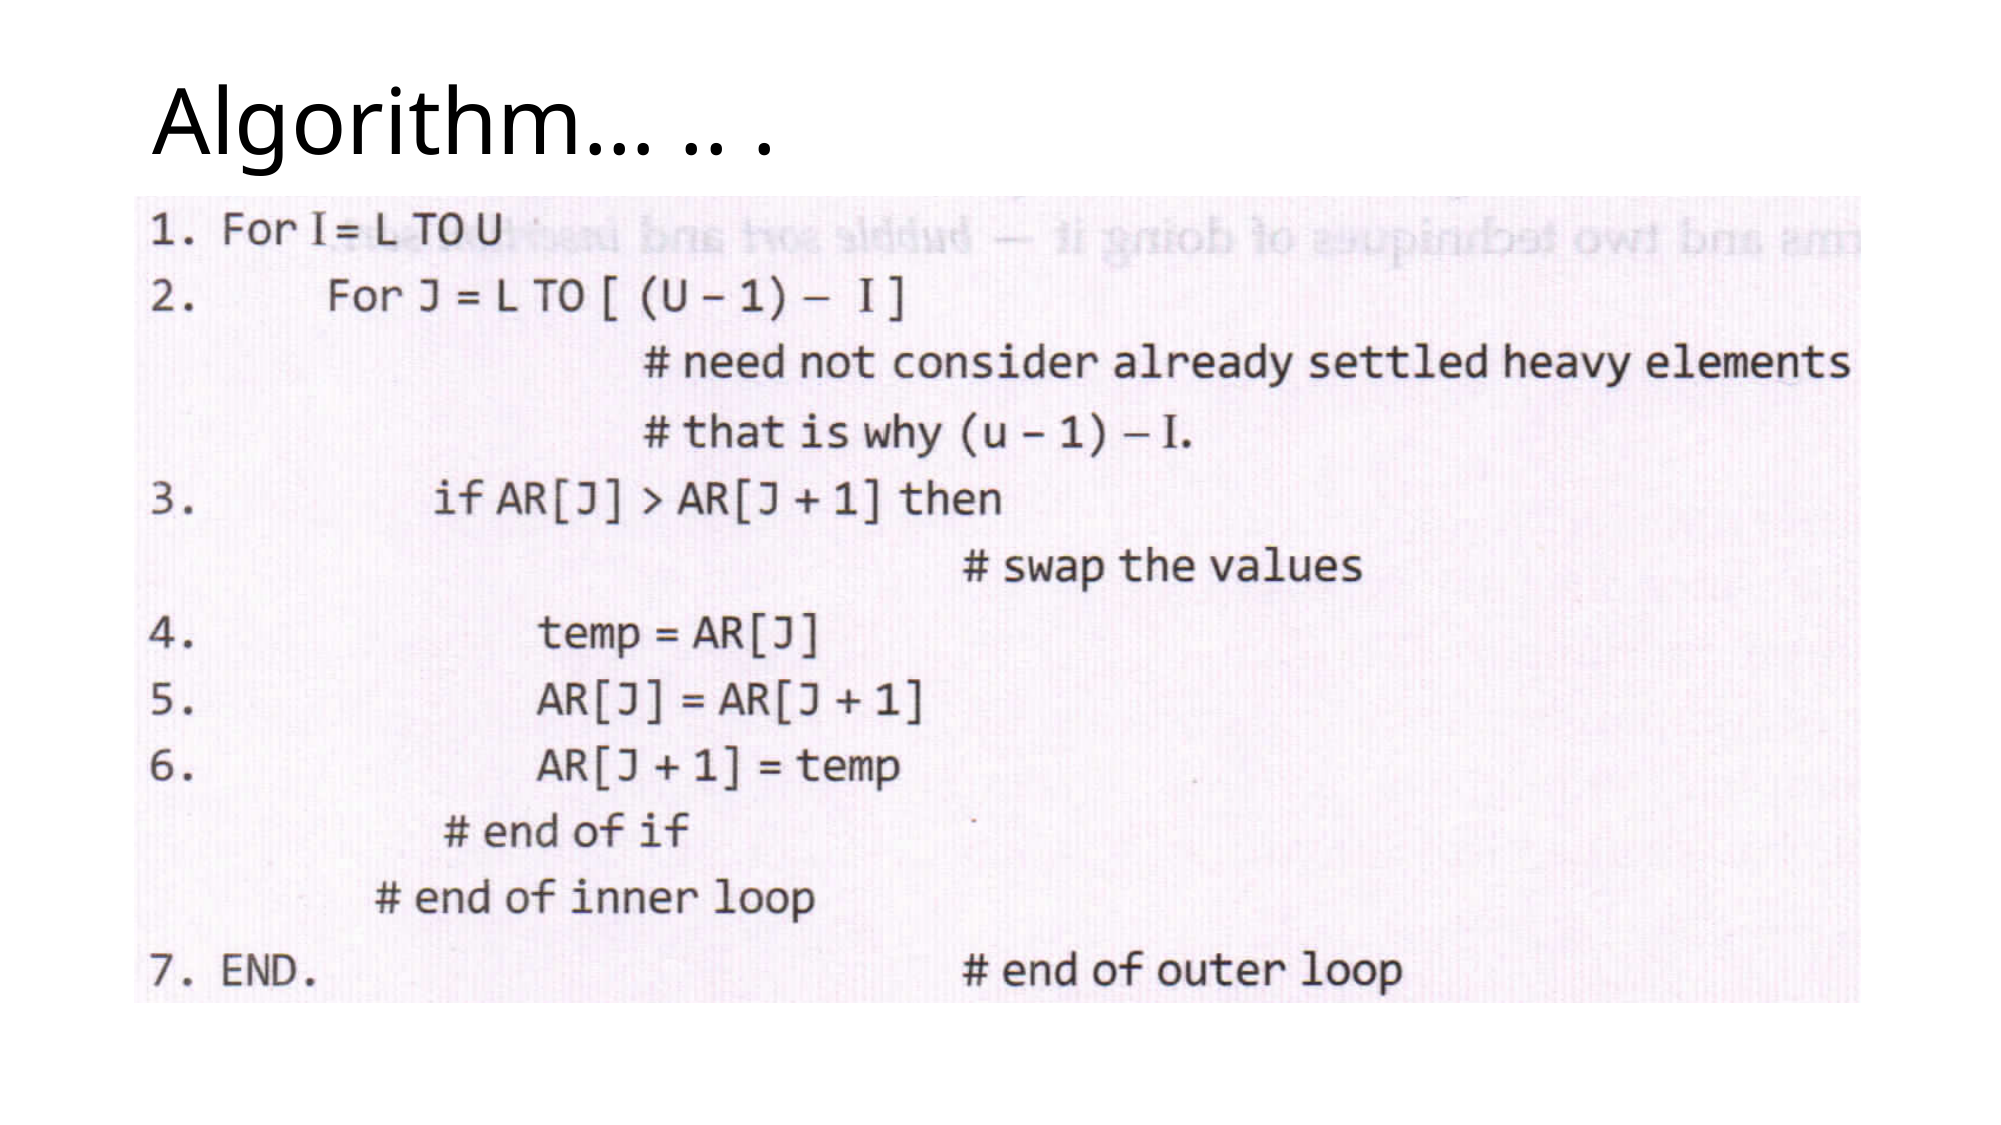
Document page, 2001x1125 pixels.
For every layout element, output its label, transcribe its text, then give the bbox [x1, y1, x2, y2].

picture [134, 196, 1861, 1003]
title Algorithm… .. . [137, 16, 1863, 234]
